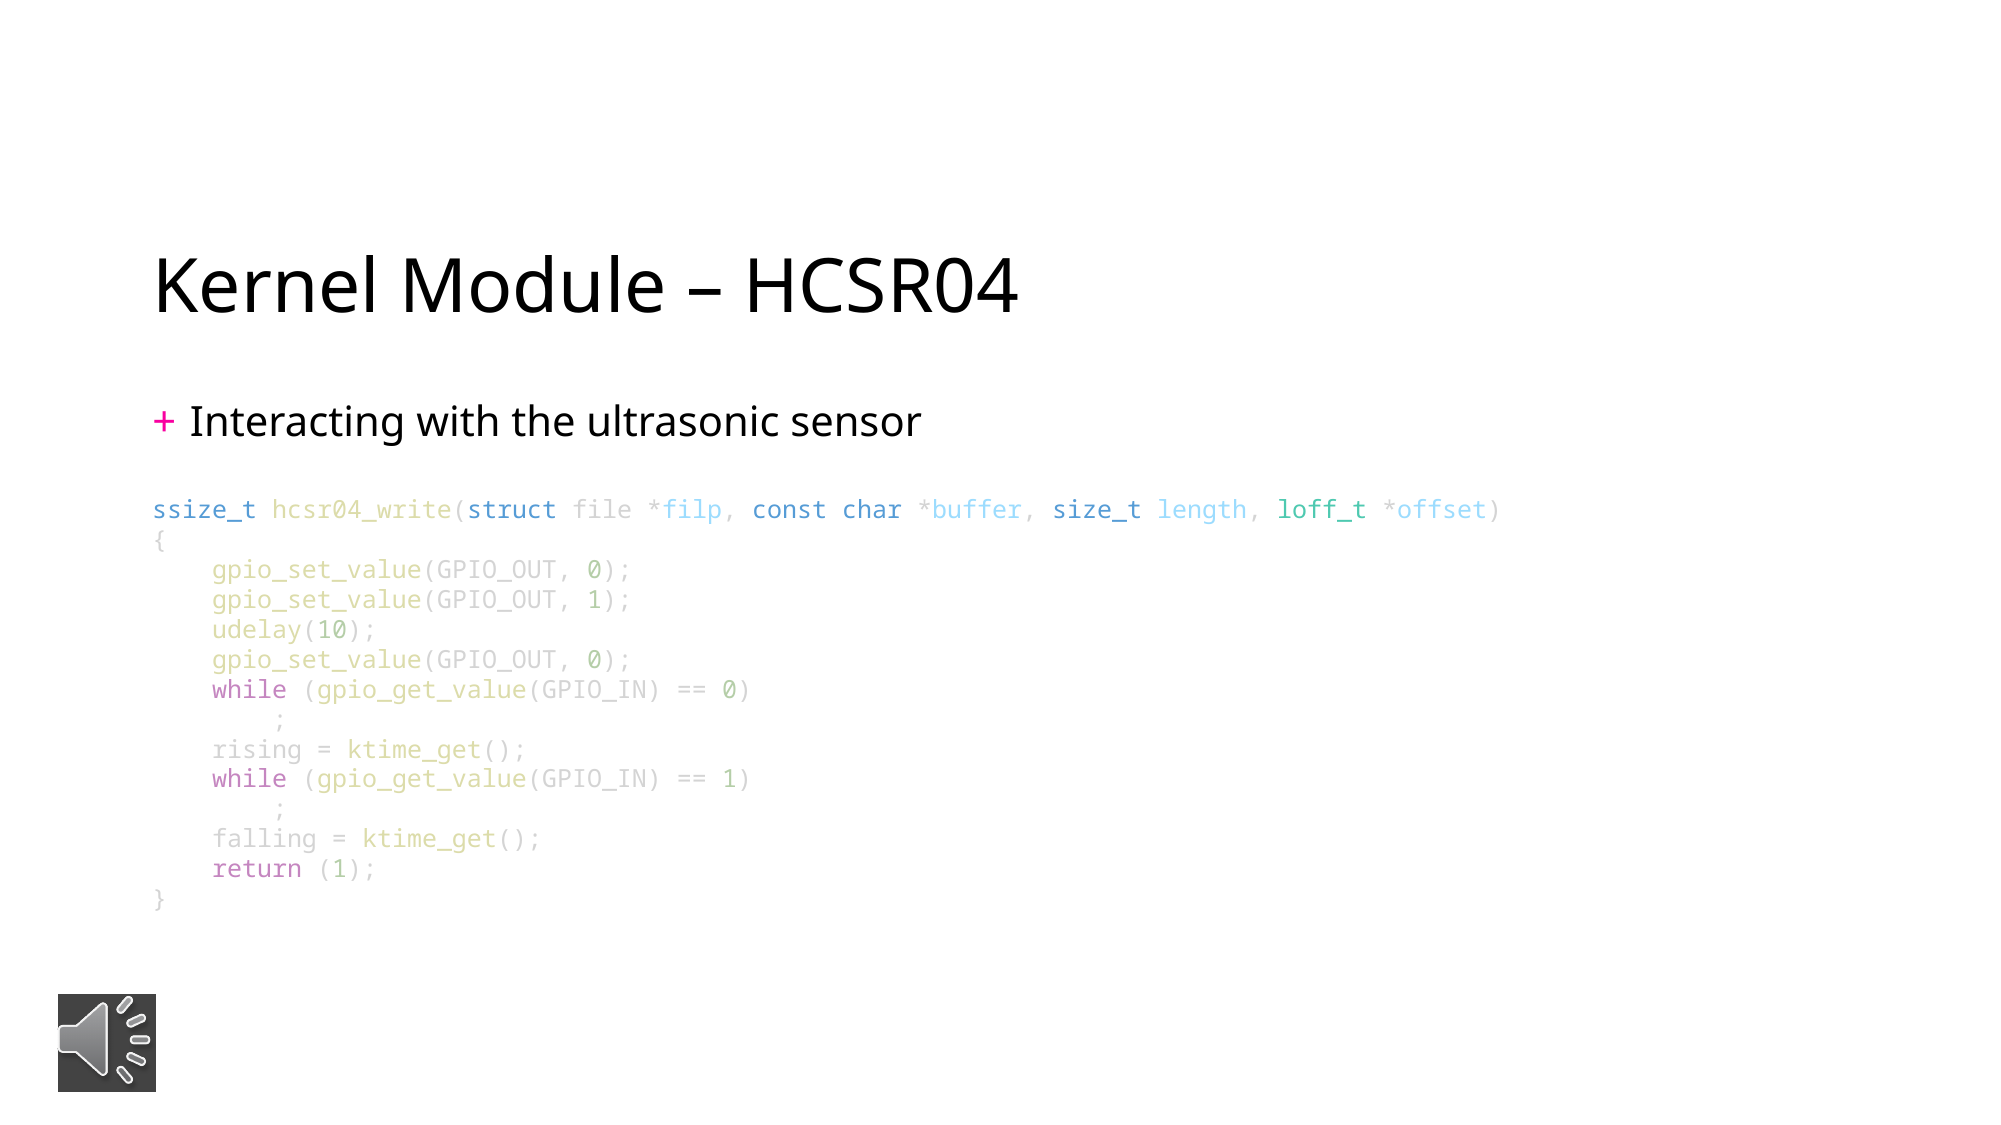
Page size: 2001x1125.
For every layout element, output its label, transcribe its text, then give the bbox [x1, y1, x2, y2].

title Kernel Module – HCSR04 [137, 201, 1863, 375]
list Interacting with the ultrasonic sensor [137, 392, 1863, 468]
picture [56, 992, 157, 1093]
text_box ssize_t hcsr04_write(struct file *filp, const char *buffer, size_t length, loff_t *offset) { gpio_set_value(GPIO_OUT, 0); gpio_set_value(GPIO_OUT, 1); udelay(10); gpio_set_value(GPIO_OUT, 0); while (gpio_get_value(GPIO_IN) == 0) ; rising = ktime_get(); while (gpio_get_value(GPIO_IN) == 1) ; falling = ktime_get(); return (1); } [137, 486, 1854, 921]
